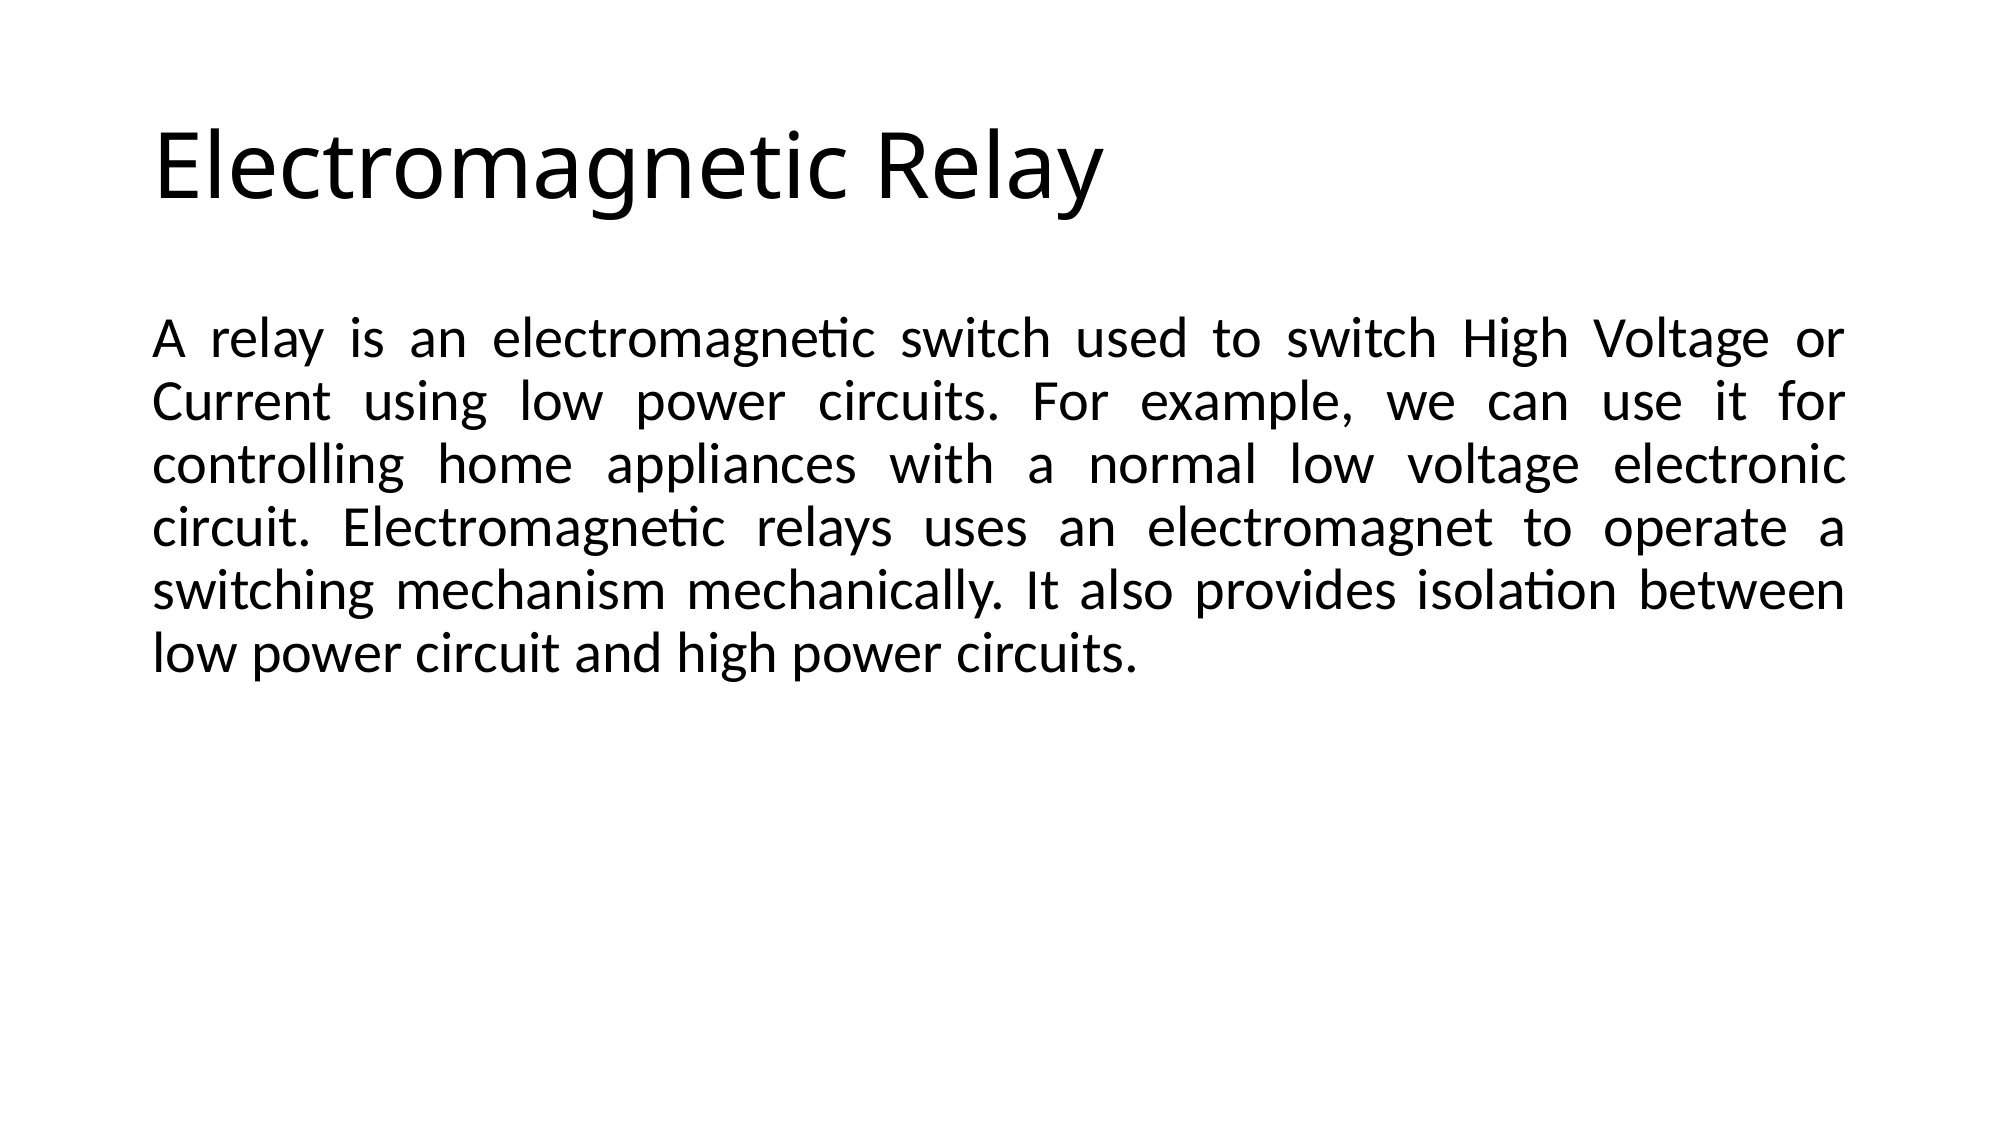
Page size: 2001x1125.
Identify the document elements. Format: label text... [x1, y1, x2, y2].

title Electromagnetic Relay [137, 59, 1863, 278]
list A relay is an electromagnetic switch used to switch High Voltage or Current using low power circuits. For example, we can use it for controlling home appliances with a normal low voltage electronic circuit. Electromagnetic relays uses an electromagnet to operate a switching mechanism mechanically. It also provides isolation between low power circuit and high power circuits. [137, 299, 1863, 1014]
